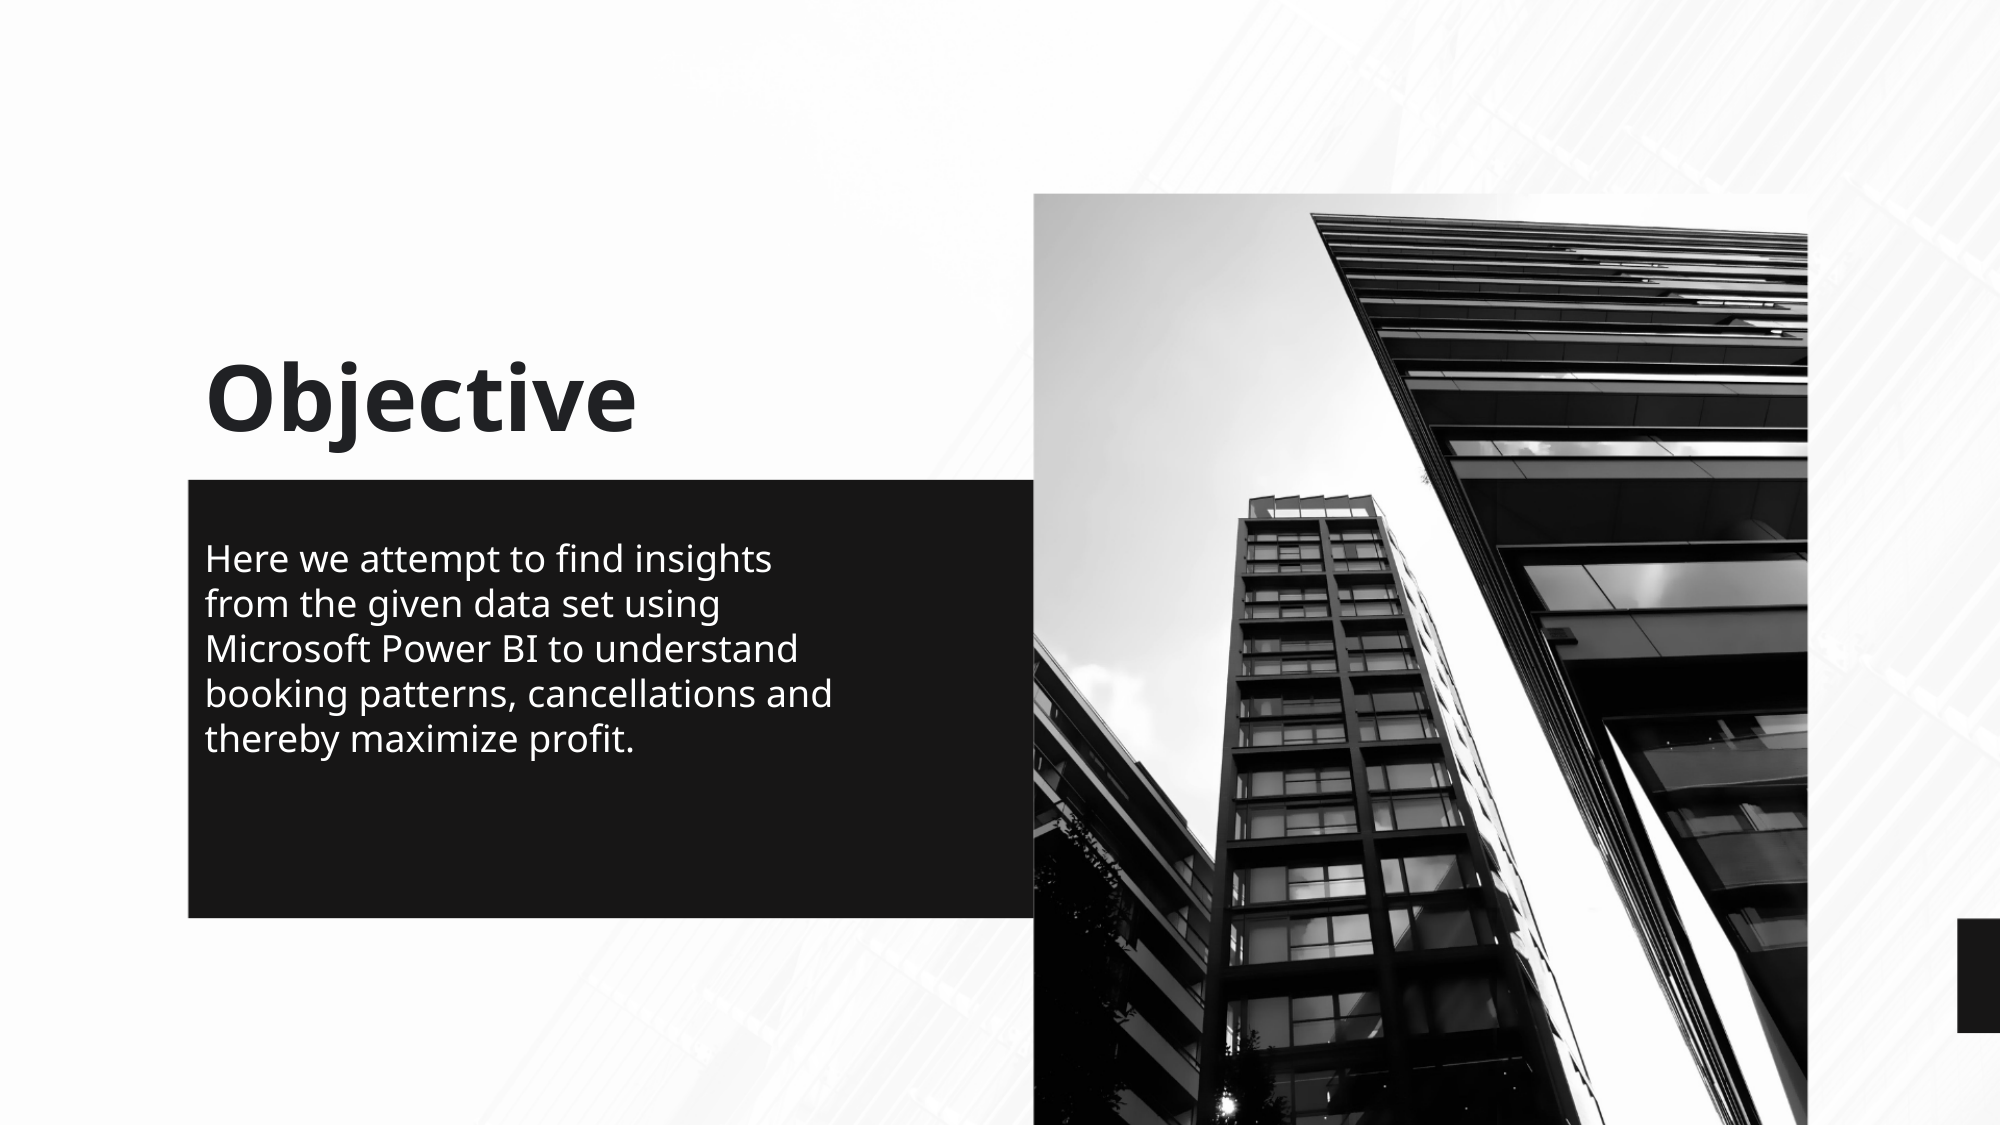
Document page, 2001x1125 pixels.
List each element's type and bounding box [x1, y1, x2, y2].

list [0, 0, 2000, 1125]
